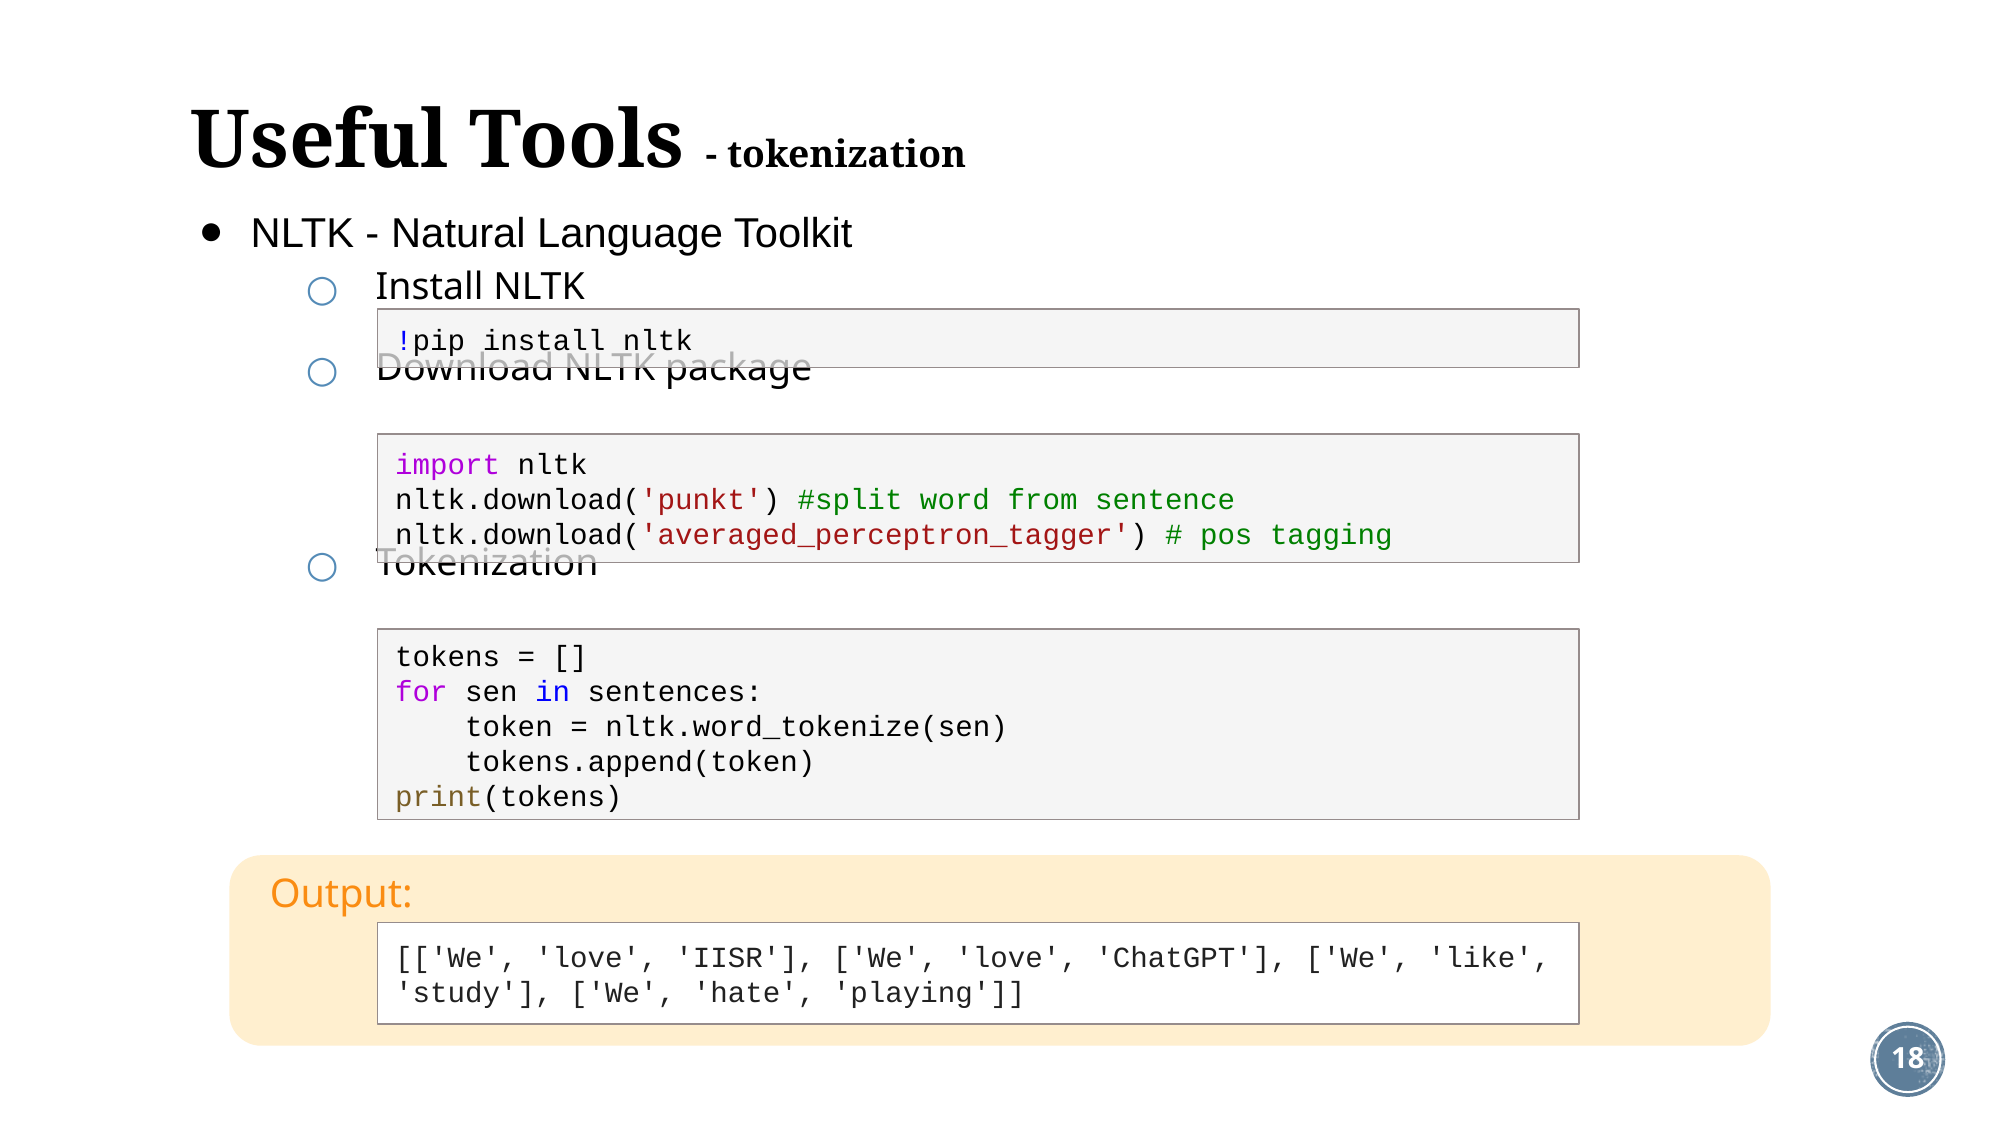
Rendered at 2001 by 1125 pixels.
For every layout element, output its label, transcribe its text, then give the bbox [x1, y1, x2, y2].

title Useful Tools - tokenization [175, 79, 1826, 191]
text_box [229, 854, 1771, 1046]
list NLTK - Natural Language Toolkit Install NLTK Download NLTK package Tokenization [155, 185, 1735, 933]
picture [1887, 1021, 1929, 1028]
text_box import nltk nltk.download('punkt') #split word from sentence nltk.download('averaged_perceptron_tagger') # pos tagging [377, 433, 1580, 563]
text_box !pip install nltk [377, 309, 1580, 368]
picture [1884, 1089, 1931, 1097]
text_box tokens = [] for sen in sentences: token = nltk.word_tokenize(sen) tokens.append(token) print(tokens) [377, 629, 1580, 820]
text_box ‹#› [1855, 1028, 1961, 1089]
